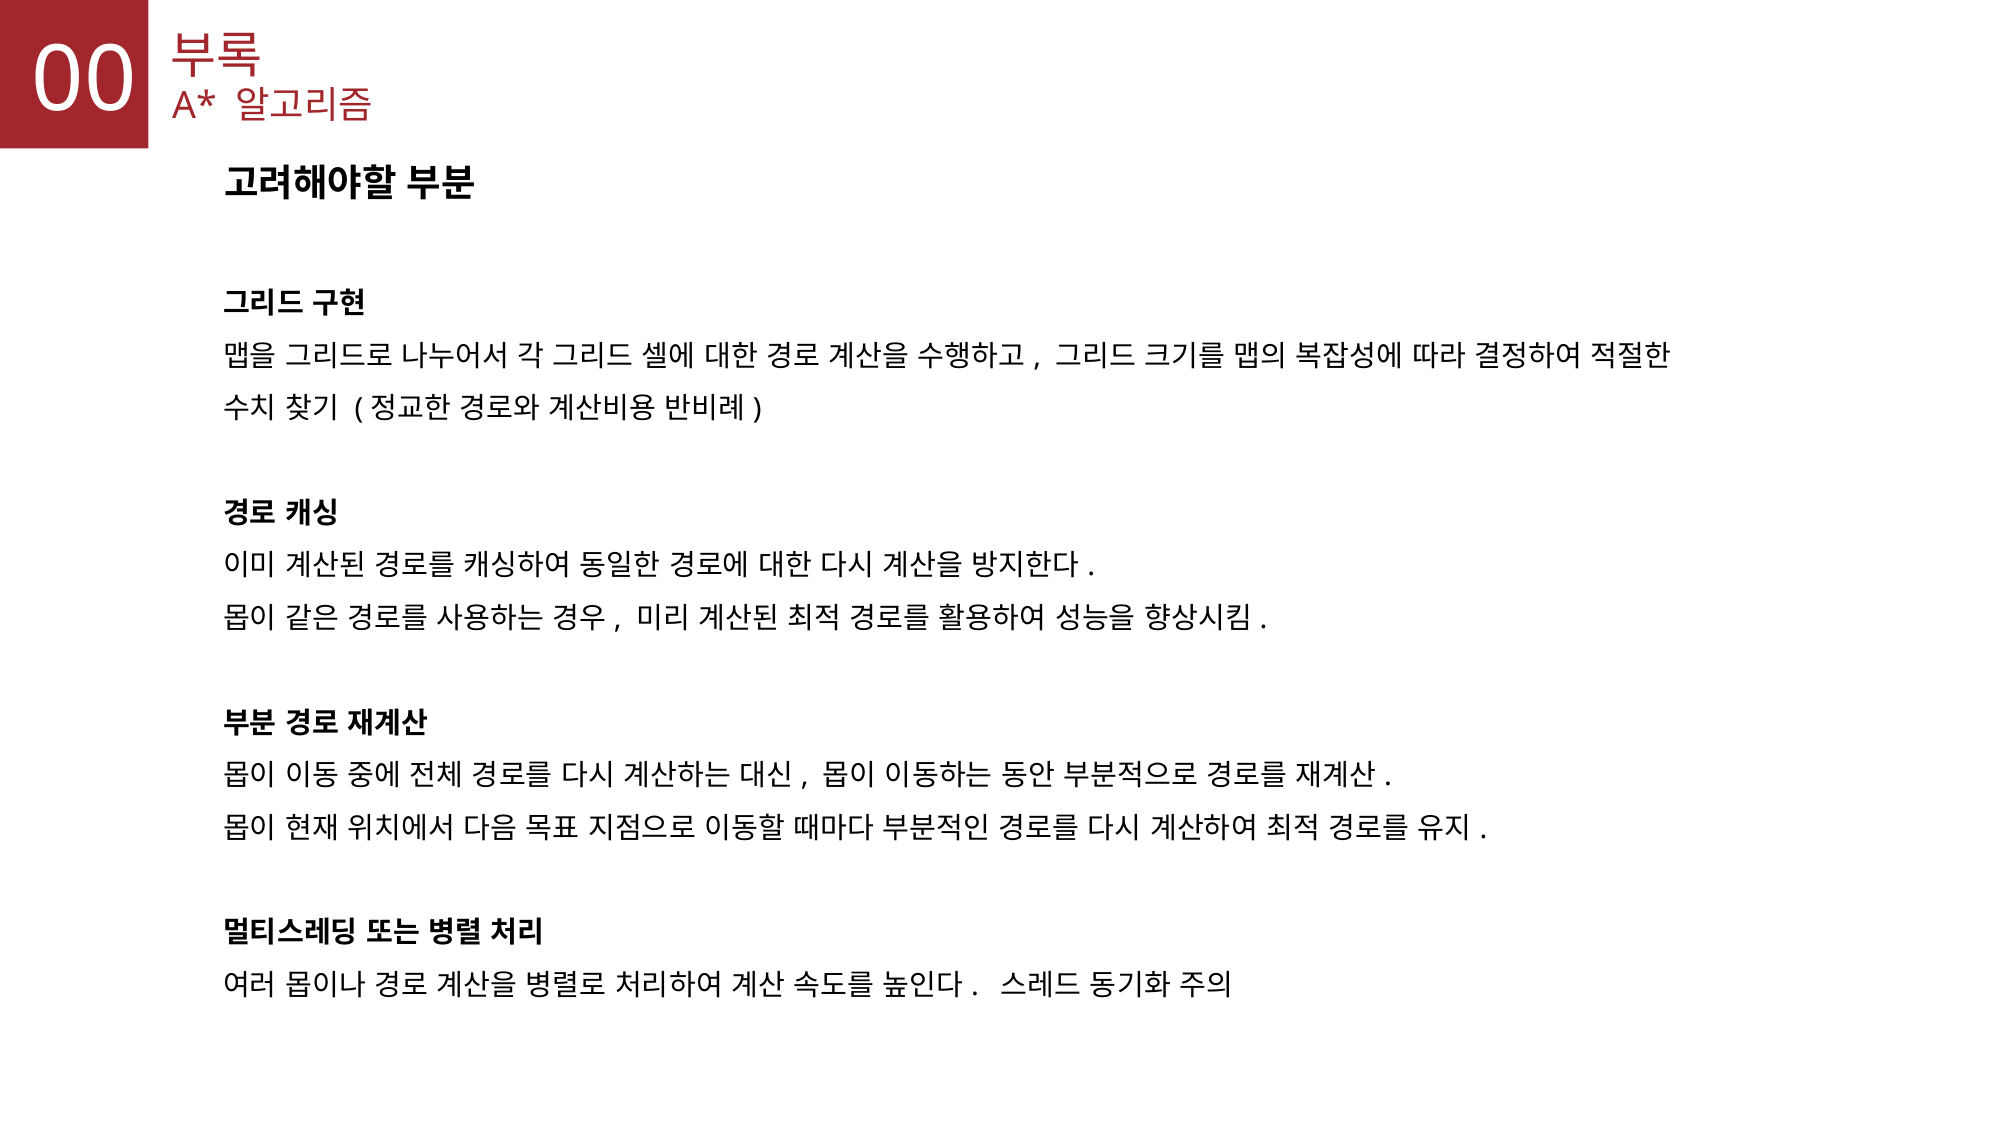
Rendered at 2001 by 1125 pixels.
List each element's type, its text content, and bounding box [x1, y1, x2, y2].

text_box [0, 0, 149, 149]
text_box A* 알고리즘 [157, 74, 389, 134]
text_box 부록 [155, 15, 278, 91]
text_box 고려해야할 부분 [209, 151, 959, 212]
text_box 00 [17, 11, 152, 136]
text_box 그리드 구현 맵을 그리드로 나누어서 각 그리드 셀에 대한 경로 계산을 수행하고, 그리드 크기를 맵의 복잡성에 따라 결정하여 적절한 수치 찾기 (정교한 경로와 계산비용 반비례) 경로 캐싱 이미 계산된 경로를 캐싱하여 동일한 경로에 대한 다시 계산을 방지한다. 몹이 같은 경로를 사용하는 경우, 미리 계산된 최적 경로를 활용하여 성능을 향상시킴. 부분 경로 재계산 몹이 이동 중에 전체 경로를 다시 계산하는 대신, 몹이 이동하는 동안 부분적으로 경로를 재계산. 몹이 현재 위치에서 다음 목표 지점으로 이동할 때마다 부분적인 경로를 다시 계산하여 최적 경로를 유지. 멀티스레딩 또는 병렬 처리 여러 몹이나 경로 계산을 병렬로 처리하여 계산 속도를 높인다. 스레드 동기화 주의 [208, 259, 1709, 1009]
